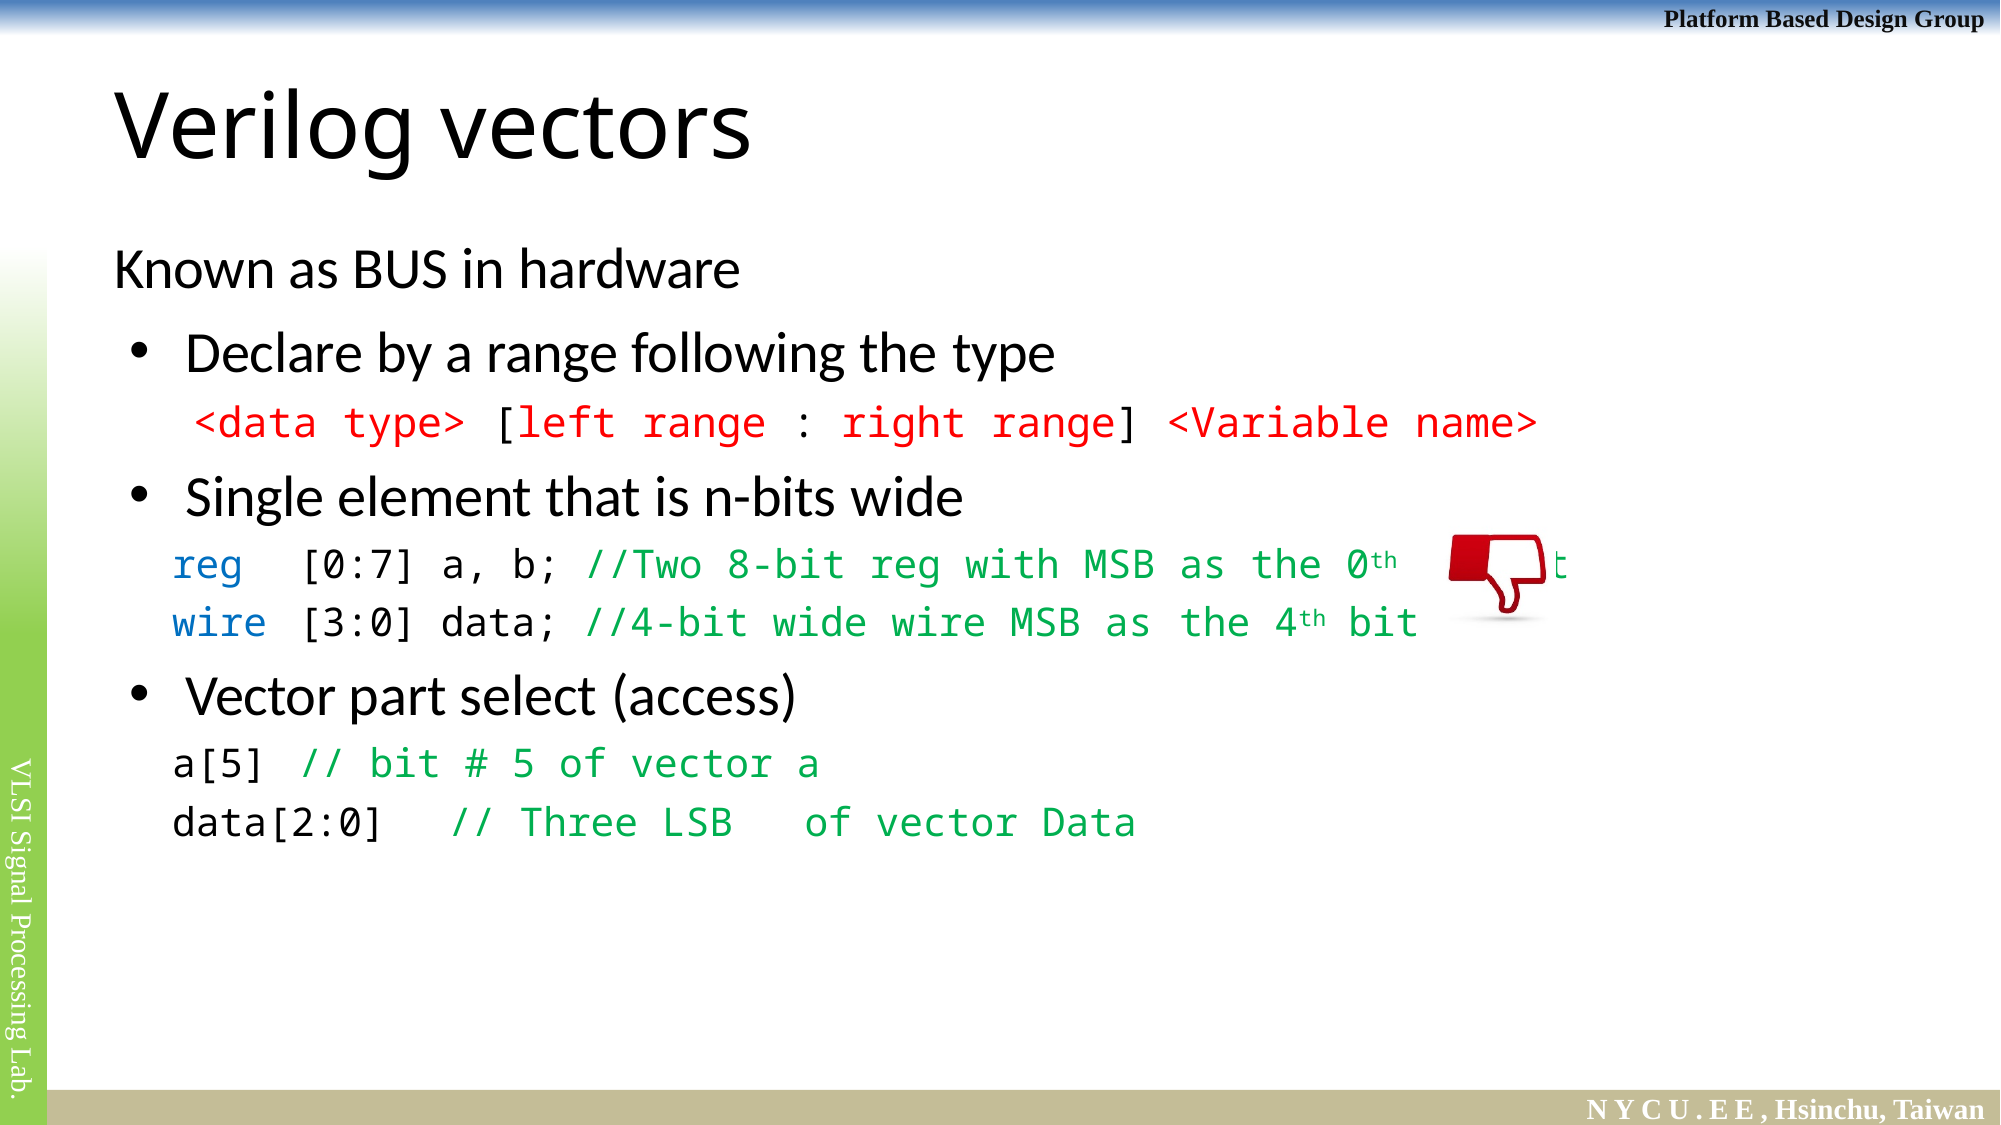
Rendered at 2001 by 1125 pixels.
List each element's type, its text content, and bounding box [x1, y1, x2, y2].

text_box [0, 472, 47, 476]
picture [1436, 514, 1556, 633]
list Known as BUS in hardware Declare by a range following the type <data type> [left range : right range] <Variable name> Single element that is n-bits wide reg [0:7] a, b; //Two 8-bit reg with MSB as the 0th bit wire [3:0] data; //4-bit wide wire MSB as the 4th bit Vector part select (access) a[5] // bit # 5 of vector a data[2:0] // Three LSB of vector Data [99, 222, 1901, 1044]
title Verilog vectors [99, 44, 1901, 200]
